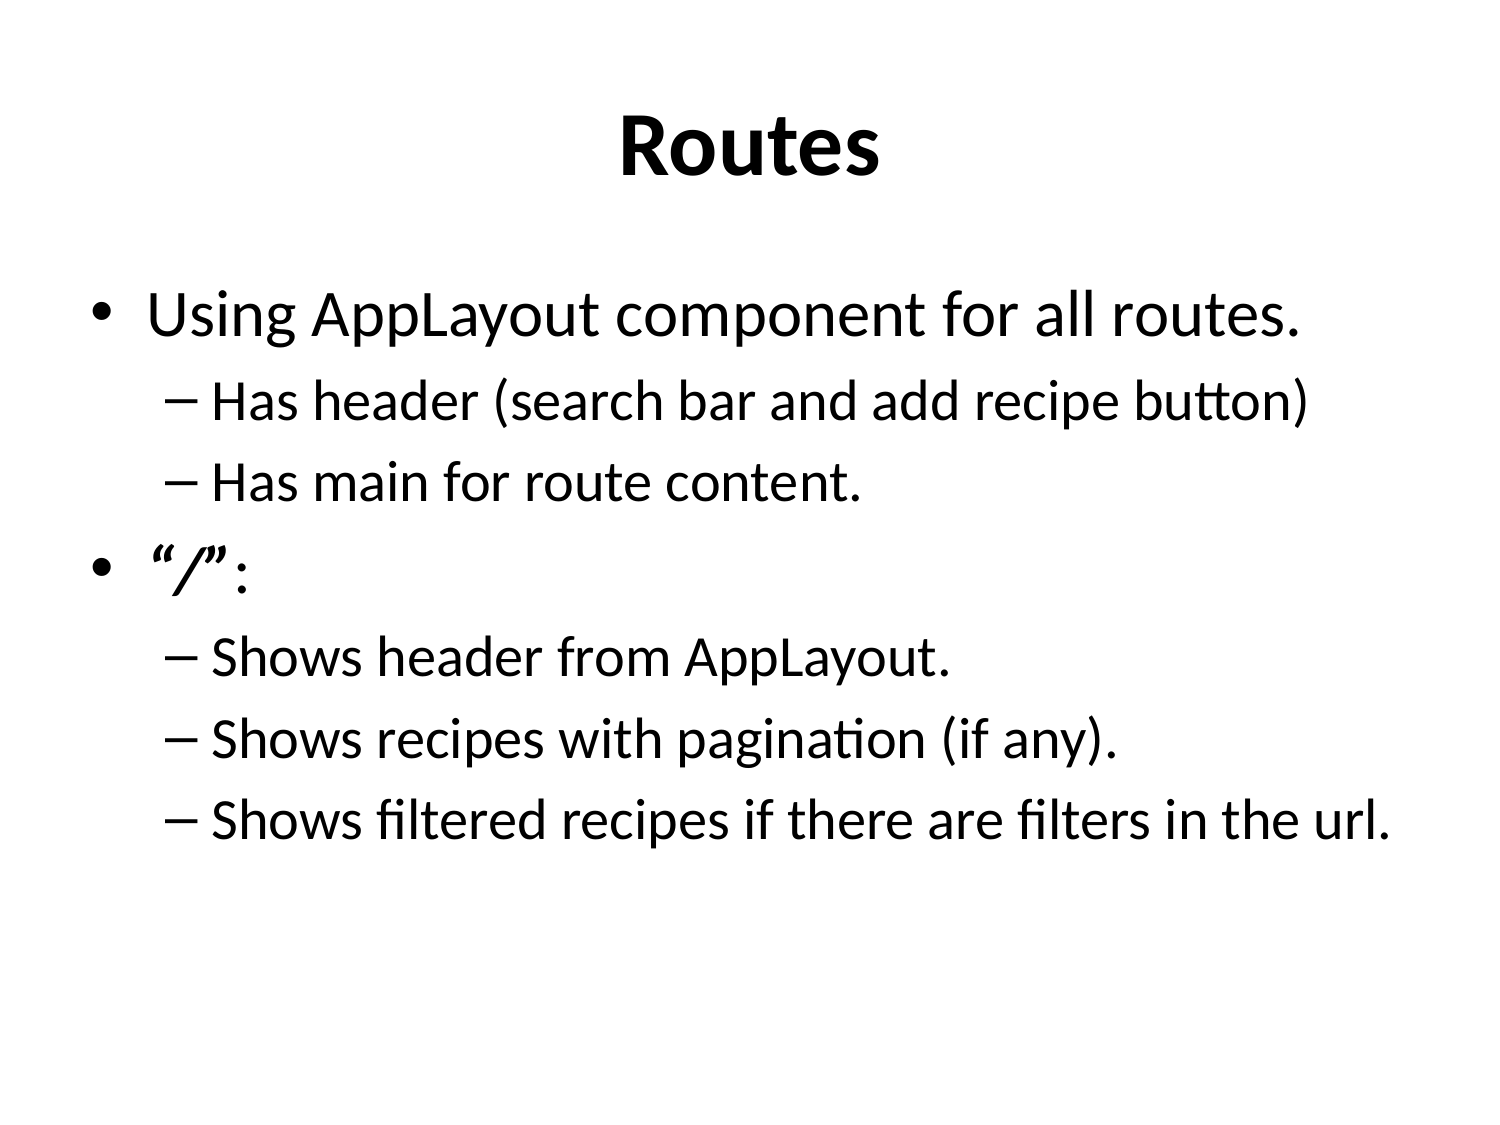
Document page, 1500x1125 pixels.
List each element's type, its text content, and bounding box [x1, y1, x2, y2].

title Routes [75, 45, 1425, 233]
list Using AppLayout component for all routes. Has header (search bar and add recipe button) Has main for route content. “/”: Shows header from AppLayout. Shows recipes with pagination (if any). Shows filtered recipes if there are filters in the url. [75, 262, 1425, 1005]
